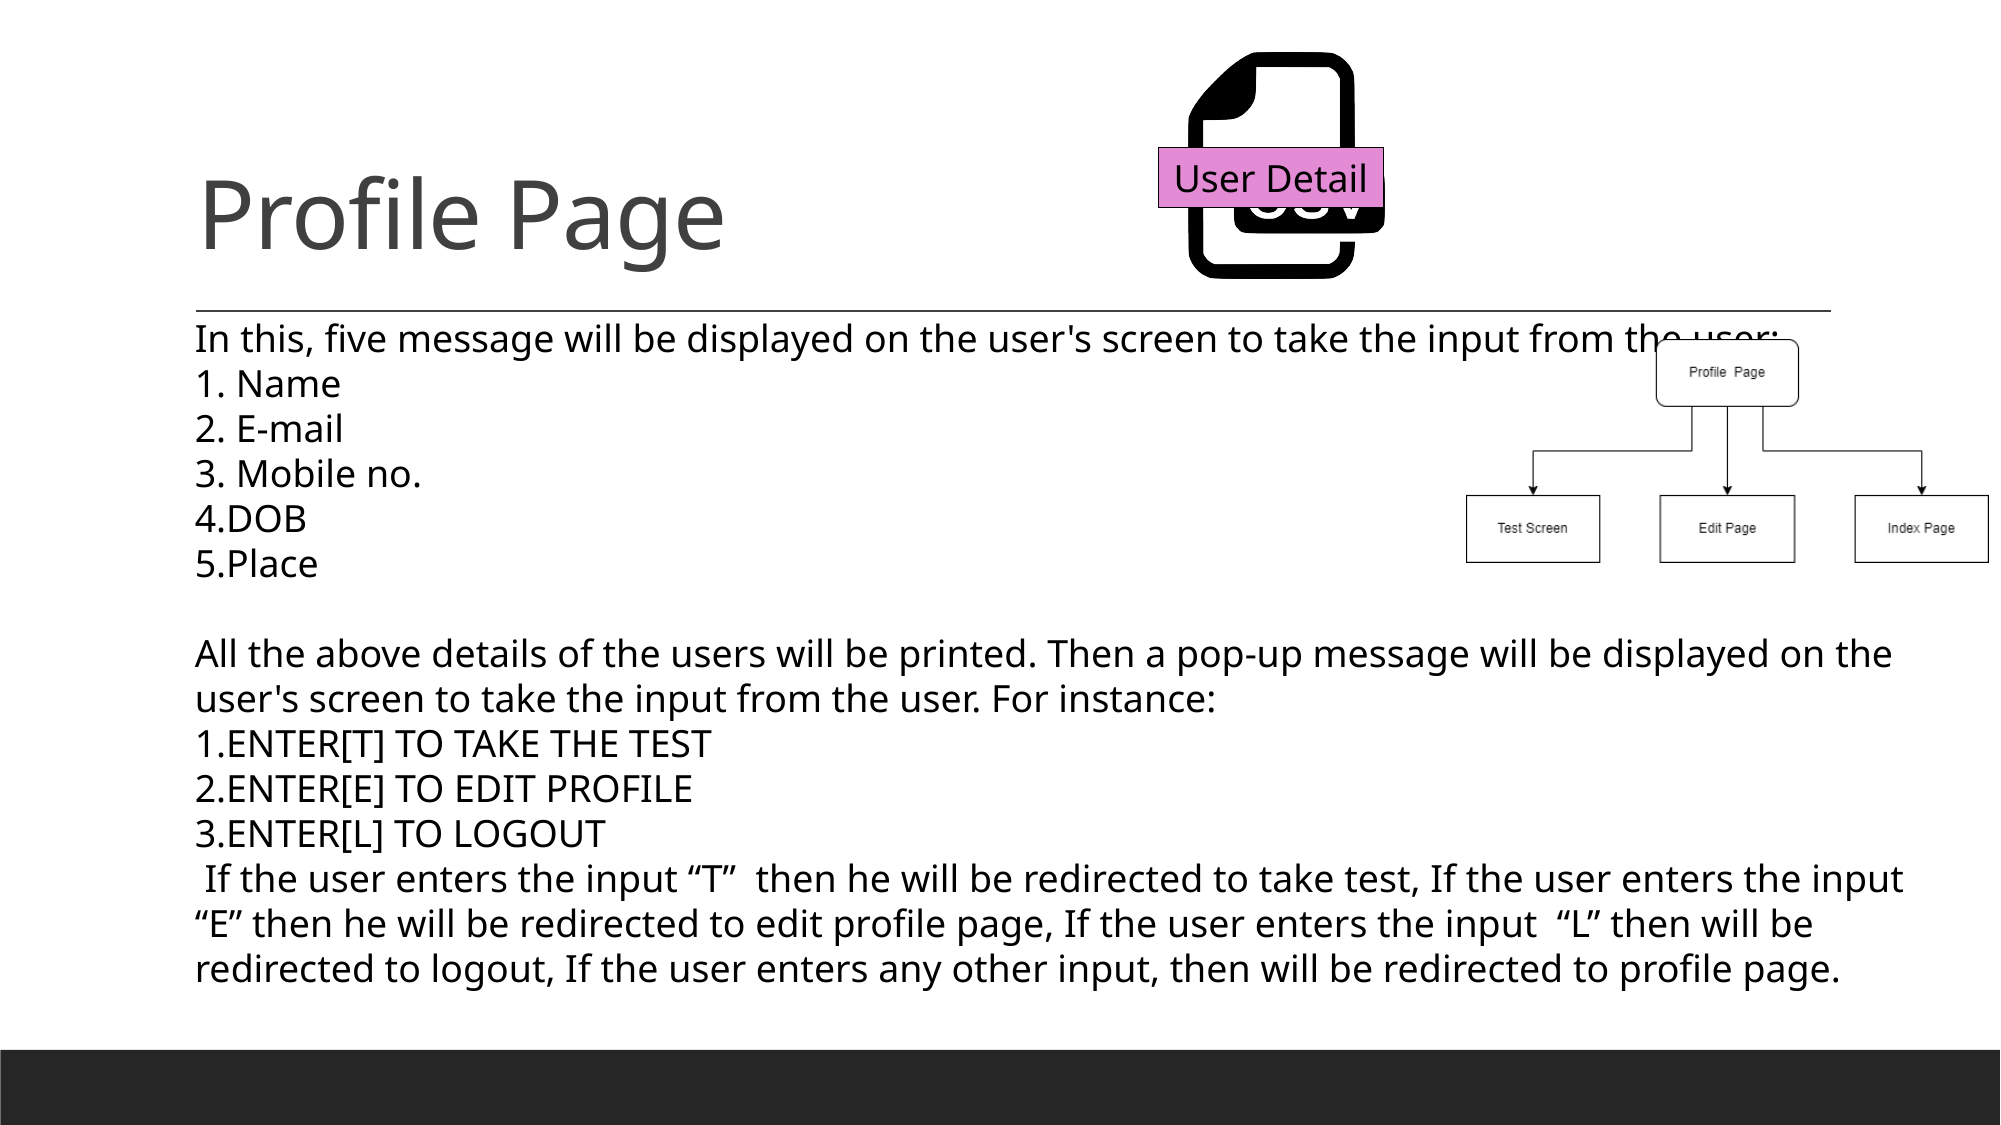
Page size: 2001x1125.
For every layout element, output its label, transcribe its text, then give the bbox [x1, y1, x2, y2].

title Profile Page [180, 47, 1830, 285]
text_box In this, five message will be displayed on the user's screen to take the input from the user: 1. Name 2. E-mail 3. Mobile no. 4.DOB 5.Place All the above details of the users will be printed. Then a pop-up message will be displayed on the user's screen to take the input from the user. For instance: 1.ENTER[T] TO TAKE THE TEST 2.ENTER[E] TO EDIT PROFILE 3.ENTER[L] TO LOGOUT If the user enters the input “T” then he will be redirected to take test, If the user enters the input “E” then he will be redirected to edit profile page, If the user enters the input “L” then will be redirected to logout, If the user enters any other input, then will be redirected to profile page. [180, 307, 1942, 998]
picture [1188, 52, 1386, 280]
picture [1466, 339, 1989, 563]
text_box User Detail [1158, 147, 1185, 208]
